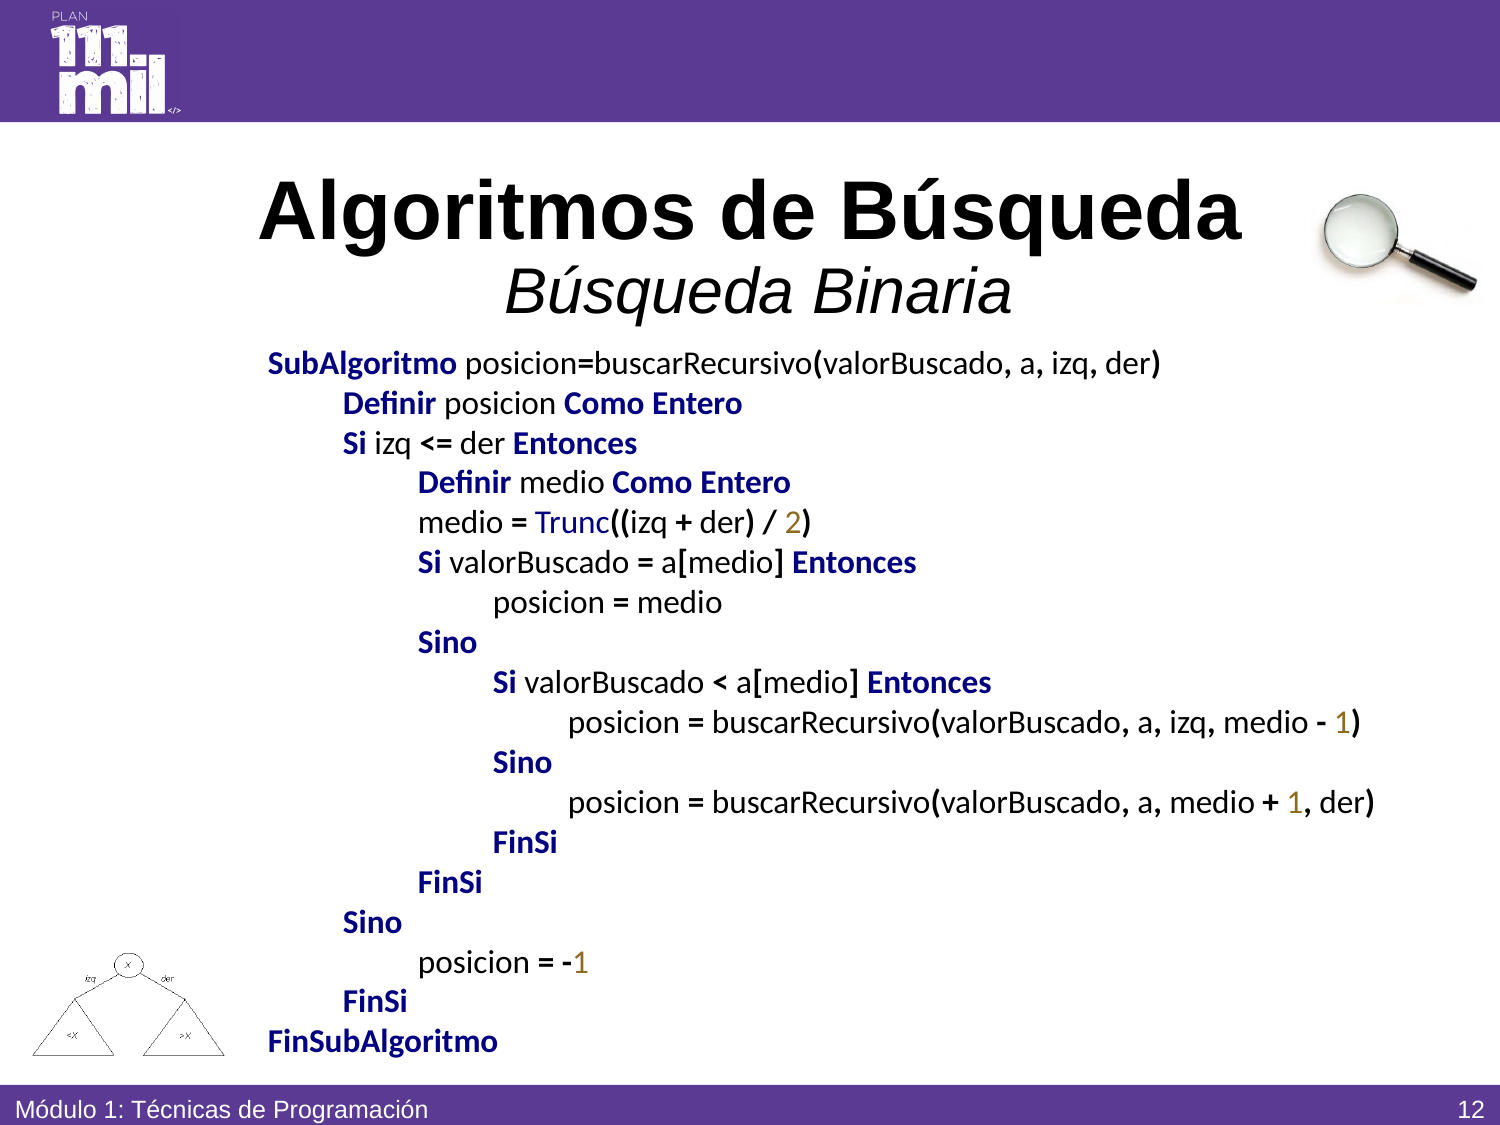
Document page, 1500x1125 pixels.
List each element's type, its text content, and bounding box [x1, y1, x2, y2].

footer Módulo 1: Técnicas de Programación [0, 1078, 507, 1125]
picture [31, 951, 226, 1058]
text_box SubAlgoritmo posicion=buscarRecursivo(valorBuscado, a, izq, der) Definir posicion Como Entero Si izq <= der Entonces Definir medio Como Entero medio = Trunc((izq + der) / 2) Si valorBuscado = a[medio] Entonces posicion = medio Sino Si valorBuscado < a[medio] Entonces posicion = buscarRecursivo(valorBuscado, a, izq, medio - 1) Sino posicion = buscarRecursivo(valorBuscado, a, medio + 1, der) FinSi FinSi Sino posicion = -1 FinSi FinSubAlgoritmo [253, 333, 1439, 1067]
slide_number 11 [1162, 1078, 1500, 1125]
picture [1311, 176, 1483, 305]
title Algoritmos de Búsqueda Búsqueda Binaria [103, 147, 1397, 348]
